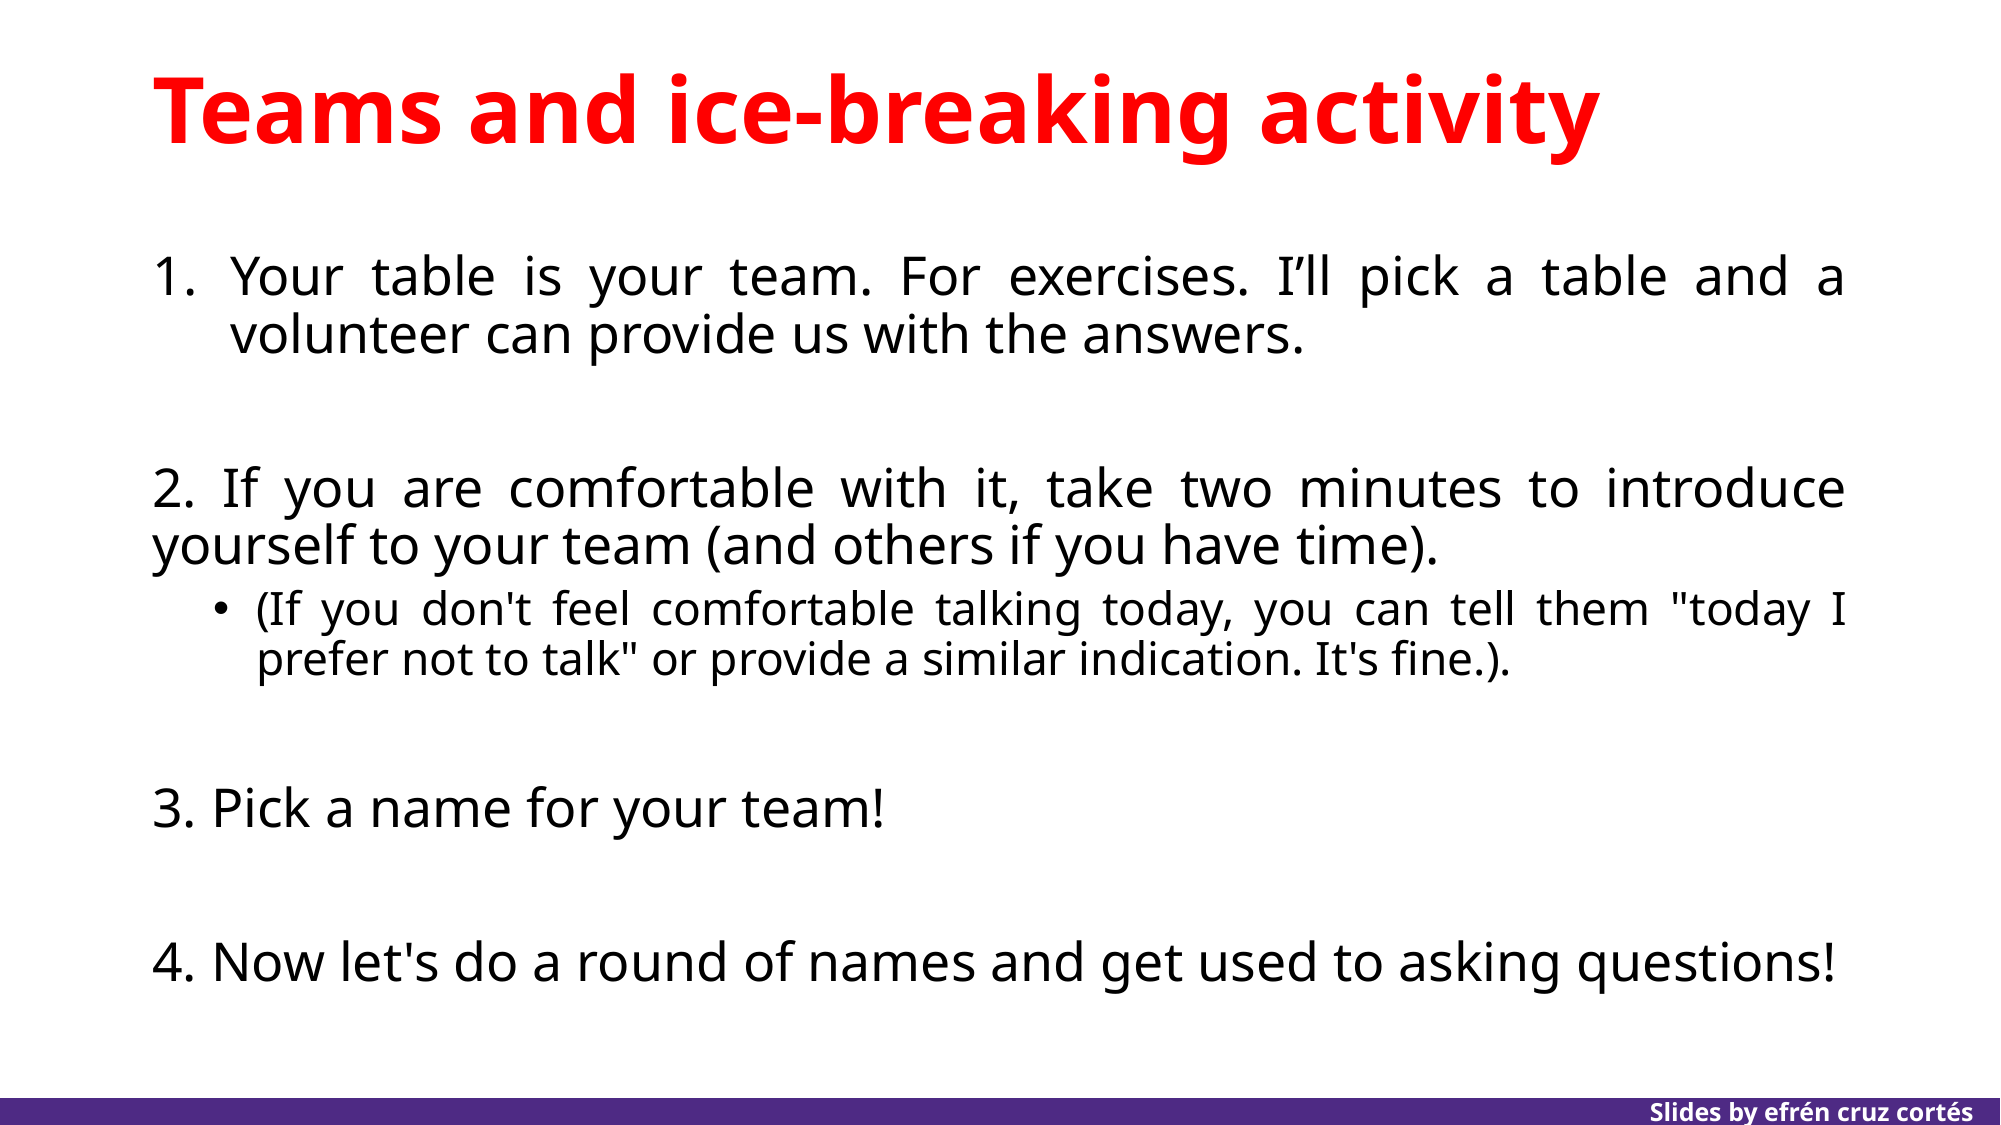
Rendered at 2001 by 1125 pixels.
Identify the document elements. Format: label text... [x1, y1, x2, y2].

title Teams and ice-breaking activity [137, 39, 1863, 188]
list Your table is your team. For exercises. I’ll pick a table and a volunteer can provide us with the answers. 2. If you are comfortable with it, take two minutes to introduce yourself to your team (and others if you have time). (If you don't feel comfortable talking today, you can tell them "today I prefer not to talk" or provide a similar indication. It's fine.). 3. Pick a name for your team! 4. Now let's do a round of names and get used to asking questions! [137, 241, 1863, 1014]
